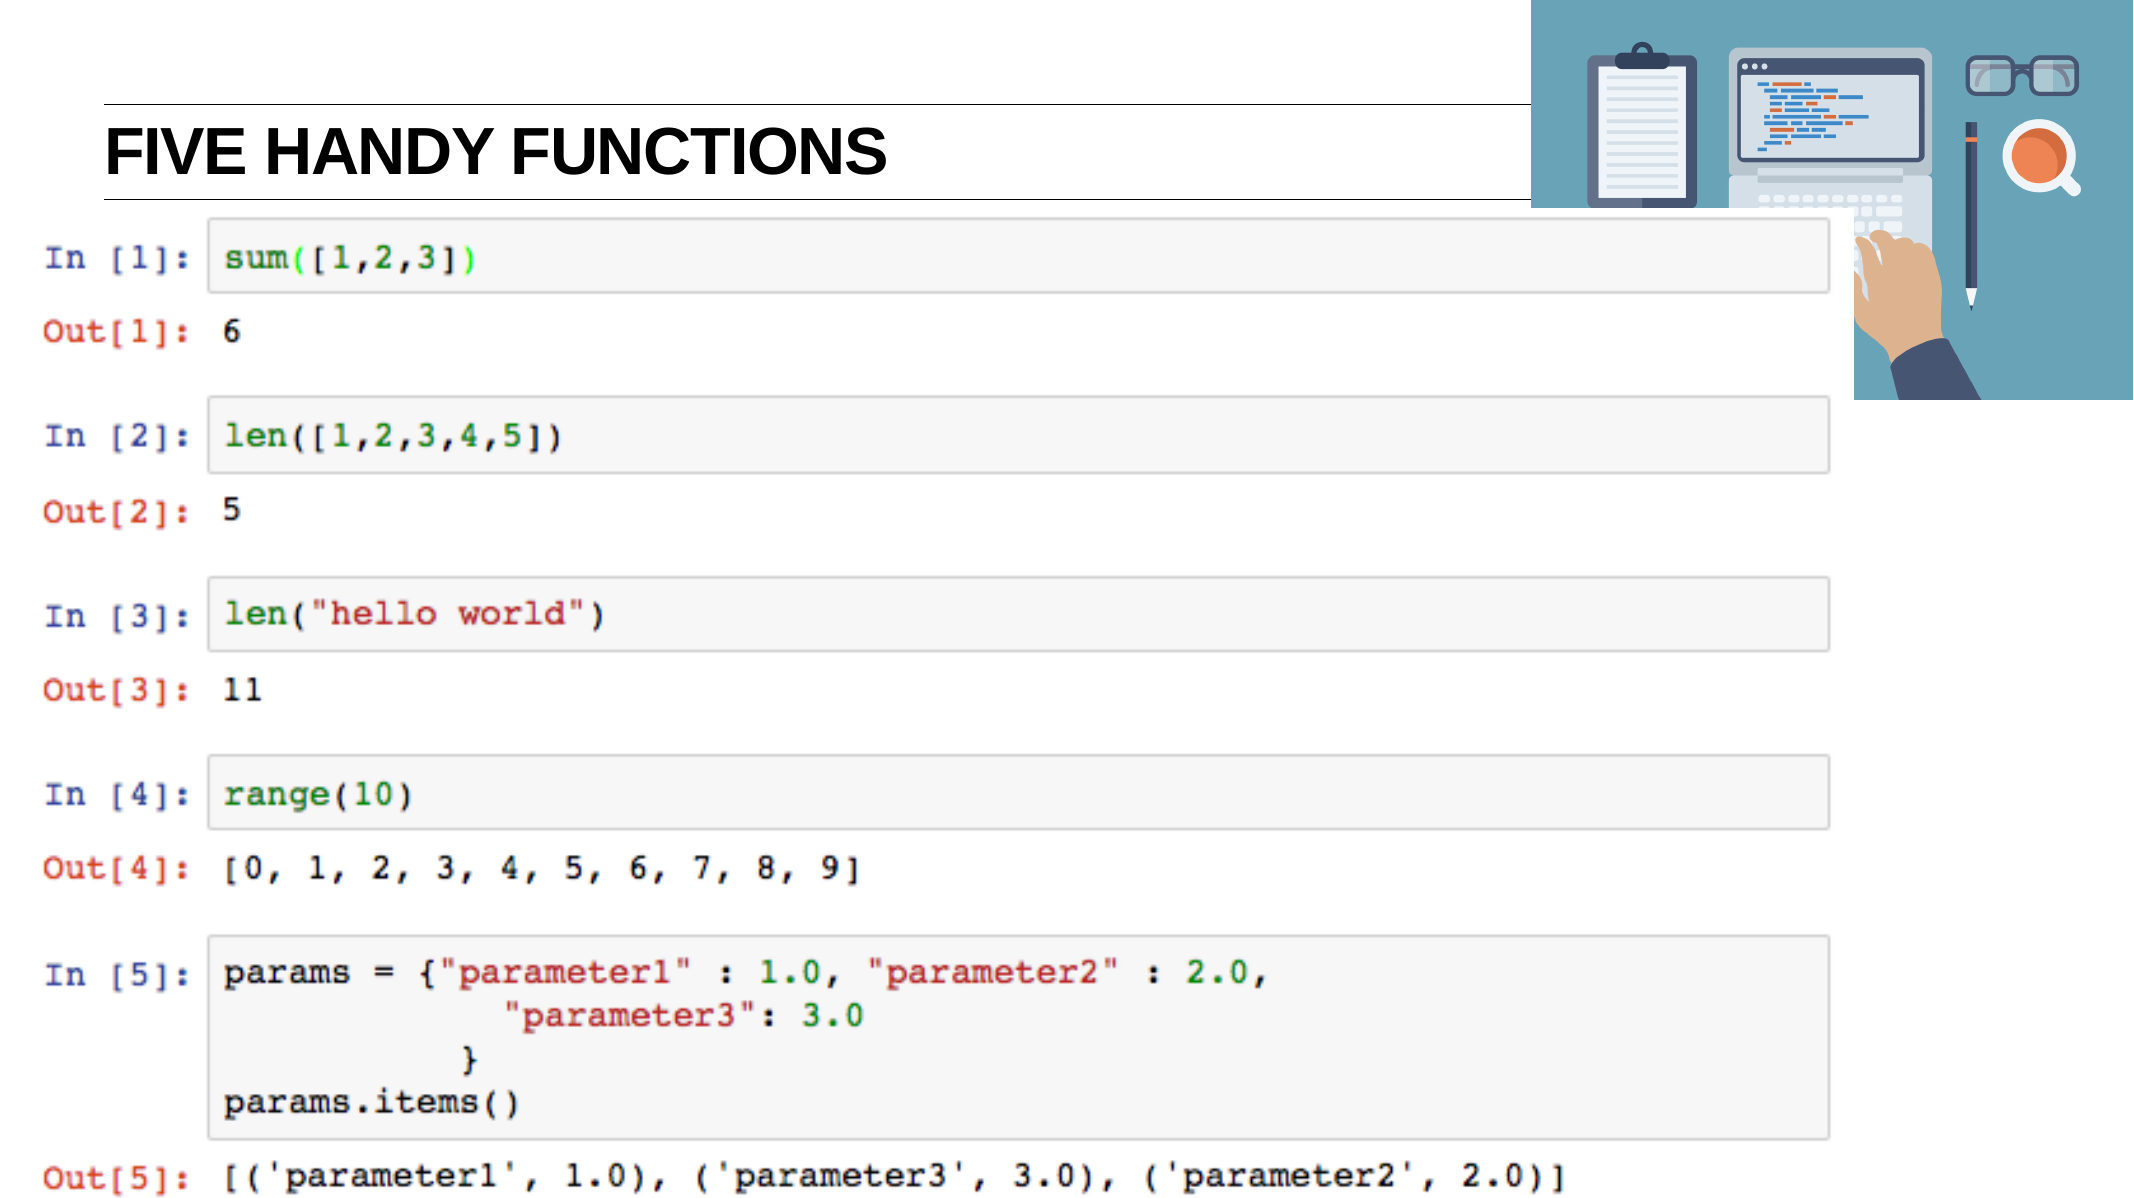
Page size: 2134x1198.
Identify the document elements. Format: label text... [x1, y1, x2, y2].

picture [12, 0, 2134, 1198]
list FIVE HANDY FUNCTIONS [103, 120, 1372, 193]
